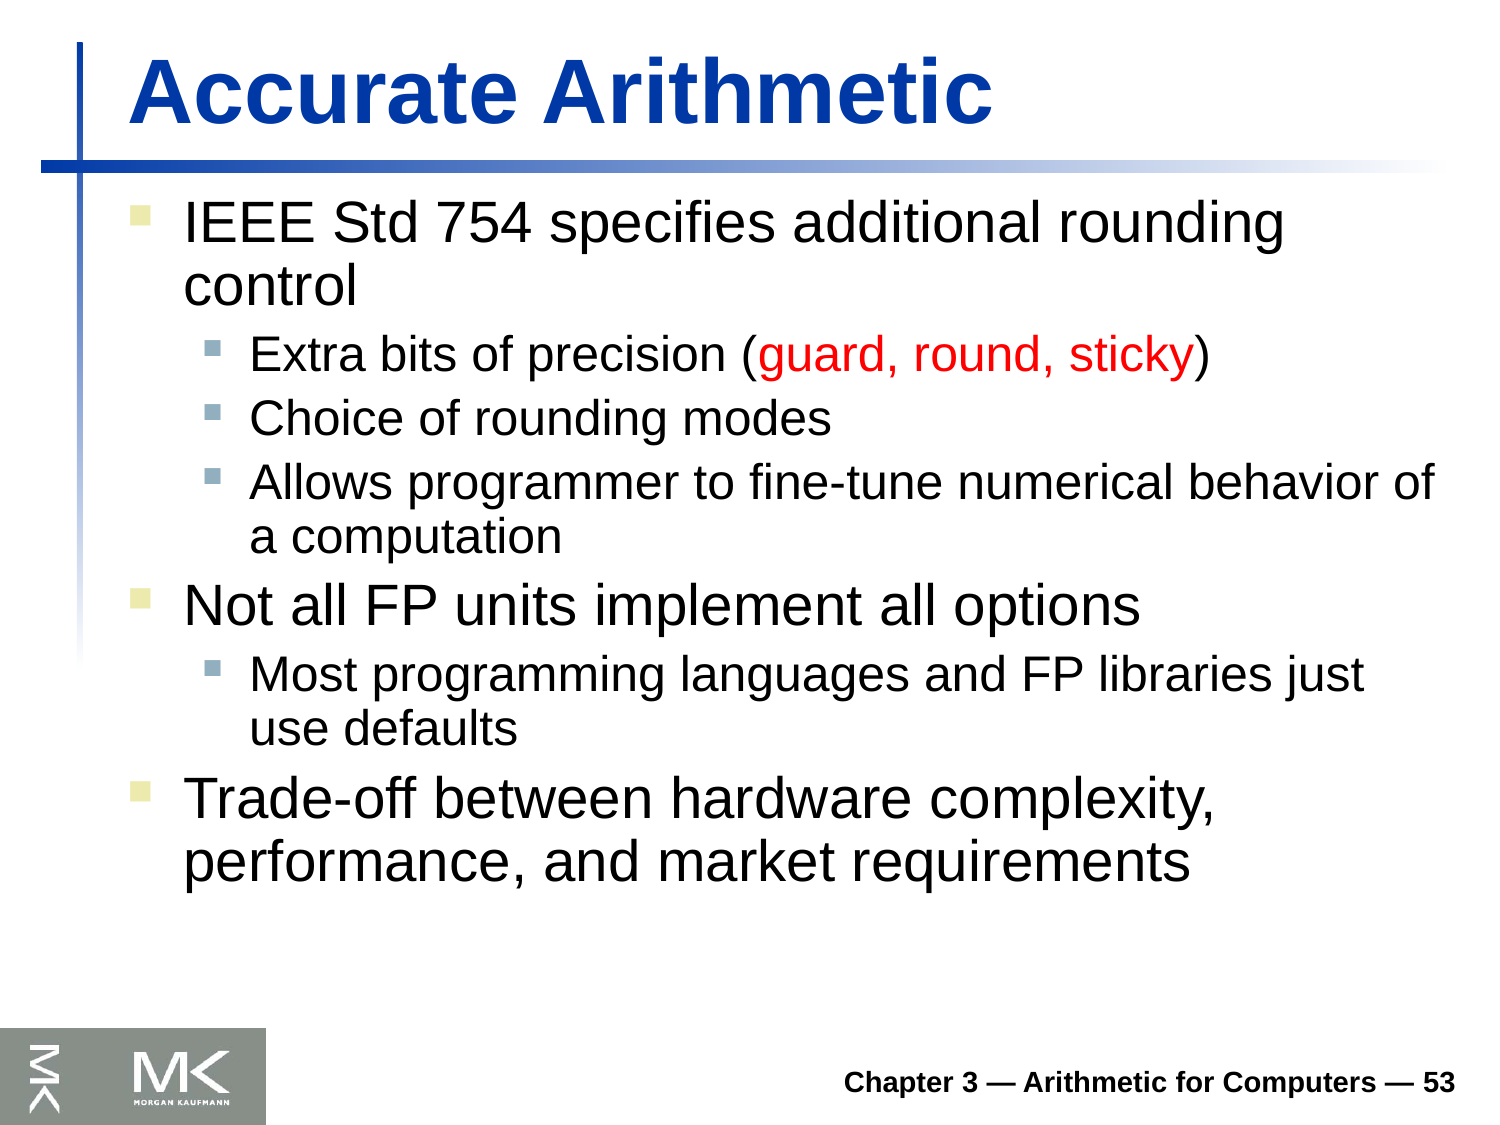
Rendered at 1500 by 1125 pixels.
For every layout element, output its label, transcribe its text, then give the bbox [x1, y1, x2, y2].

footer Chapter 3 — Arithmetic for Computers — 53 [277, 1046, 1471, 1106]
picture [0, 1028, 266, 1125]
list IEEE Std 754 specifies additional rounding control Extra bits of precision (guard, round, sticky) Choice of rounding modes Allows programmer to fine-tune numerical behavior of a computation Not all FP units implement all options Most programming languages and FP libraries just use defaults Trade-off between hardware complexity, performance, and market requirements [112, 184, 1469, 1024]
title Accurate Arithmetic [112, 23, 1468, 149]
